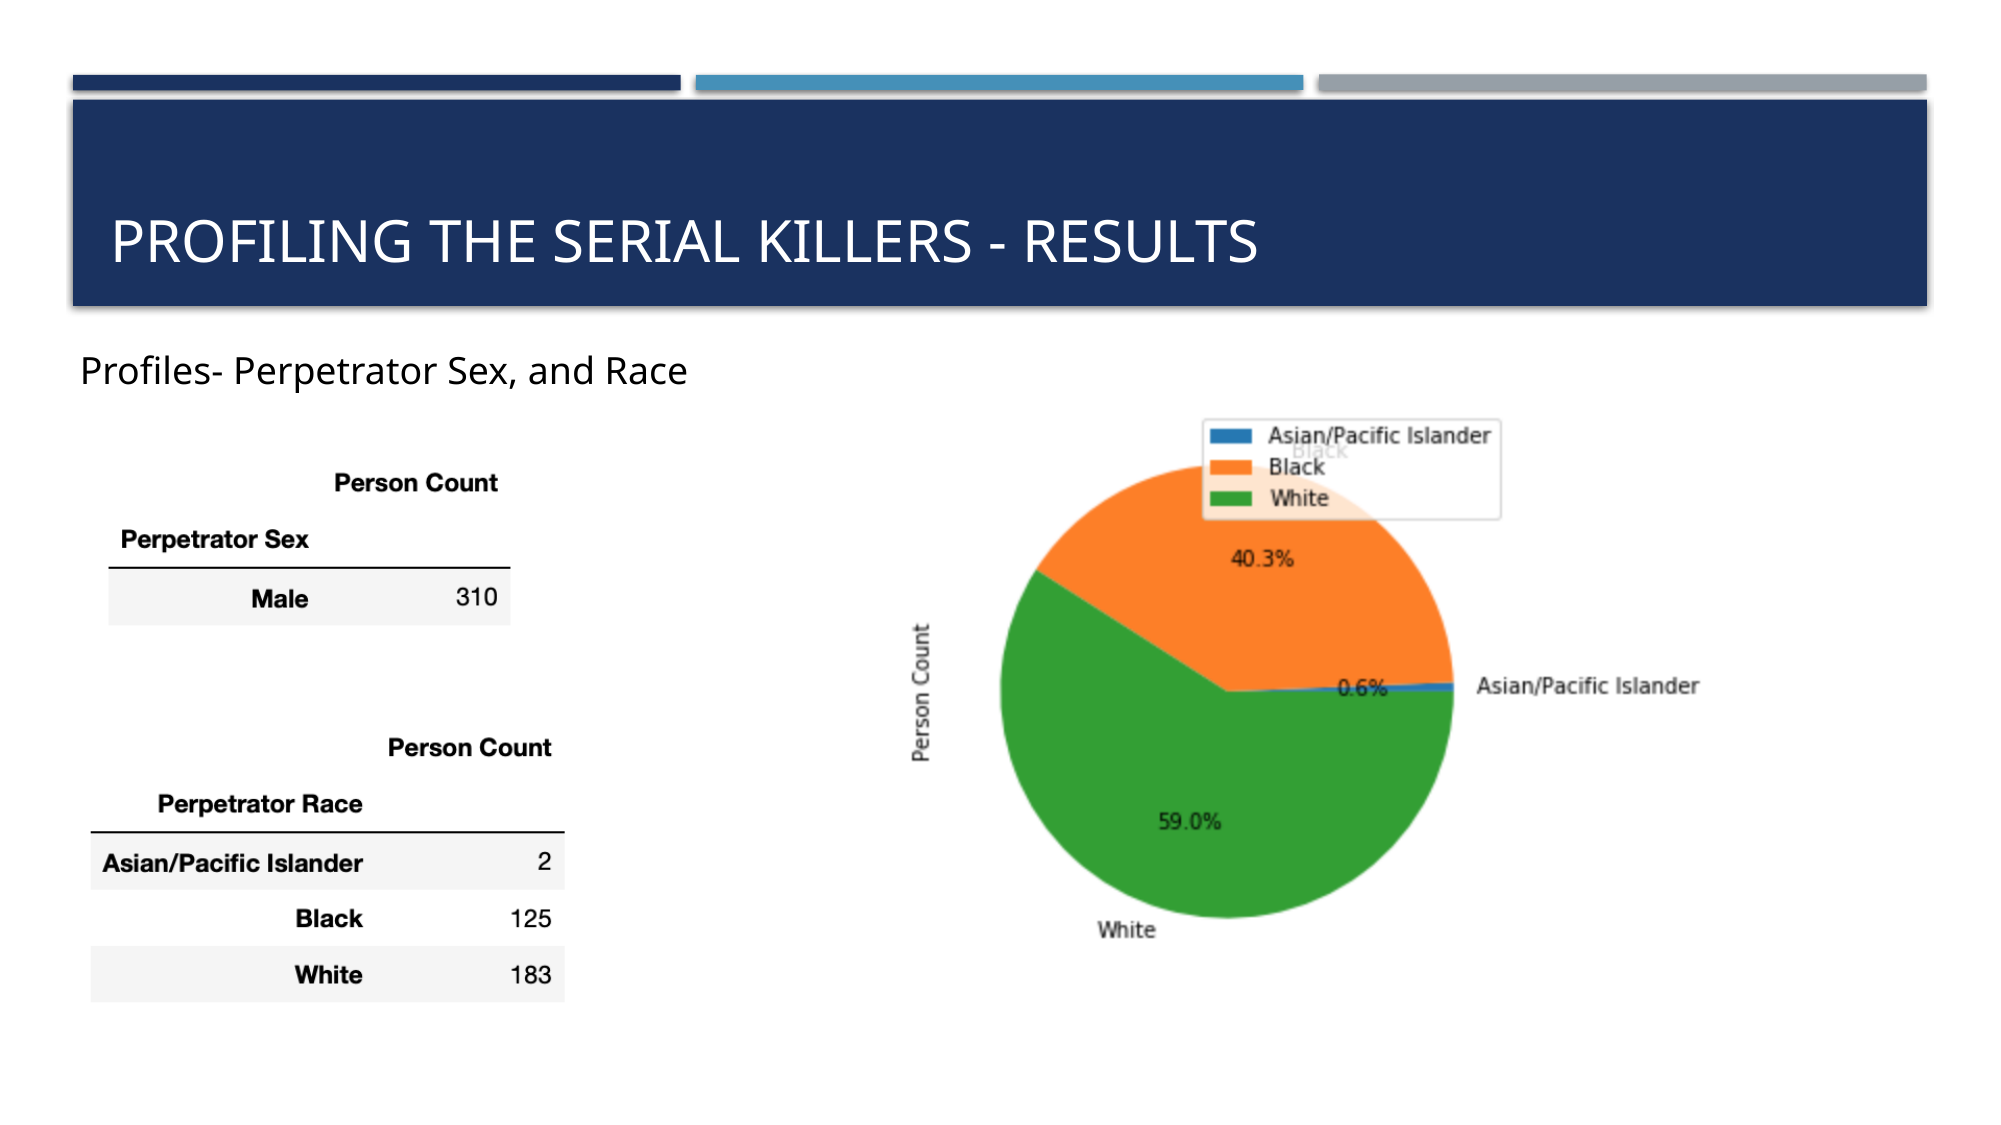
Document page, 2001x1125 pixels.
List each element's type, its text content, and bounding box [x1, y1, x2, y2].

picture [94, 436, 523, 640]
picture [72, 702, 572, 1021]
title Profiling the Serial Killers - Results [95, 119, 1905, 282]
text_box Profiles- Perpetrator Sex, and Race [65, 339, 1077, 400]
picture [883, 408, 1725, 968]
